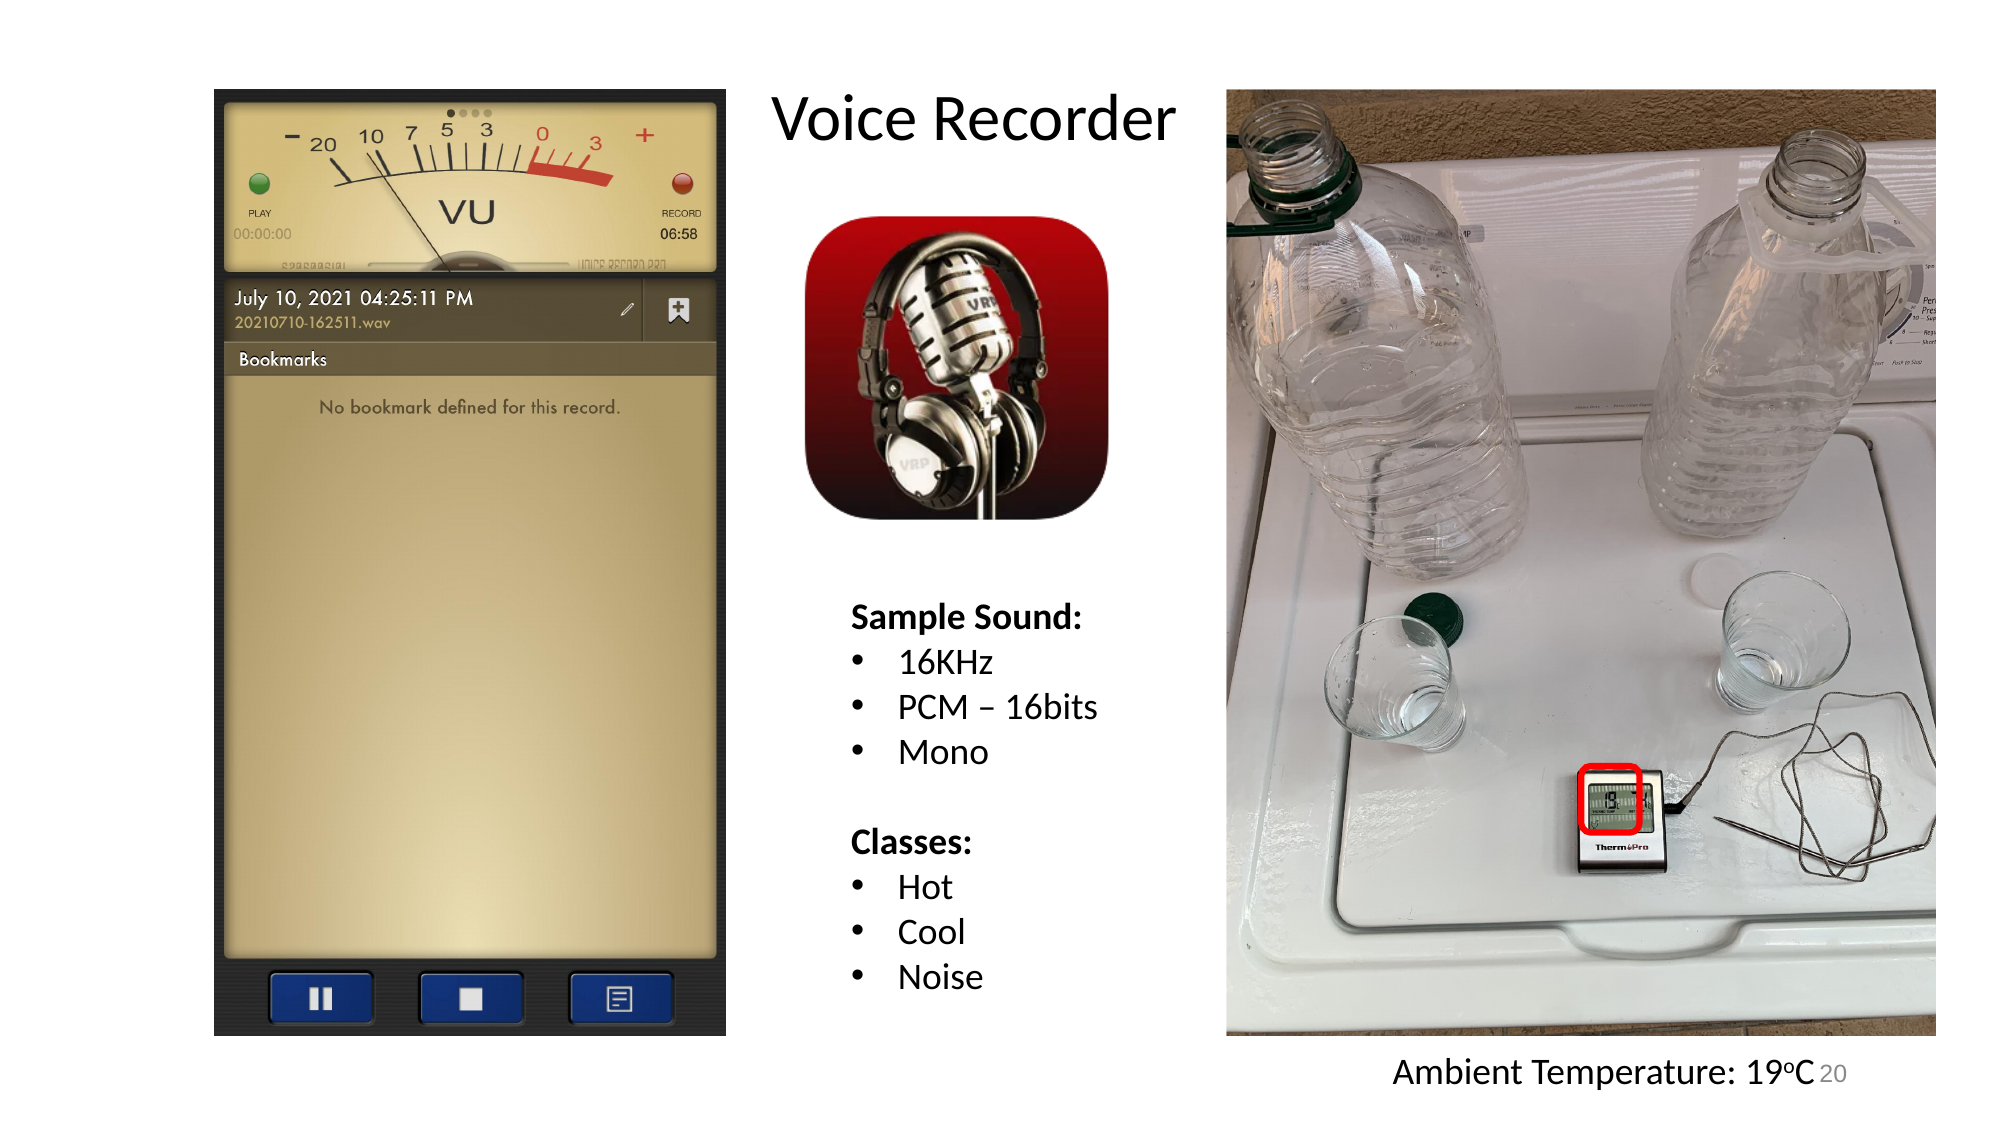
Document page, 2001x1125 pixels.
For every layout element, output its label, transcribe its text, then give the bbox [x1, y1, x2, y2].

text_box Sample Sound: 16KHz PCM – 16bits Mono Classes: Hot Cool Noise [836, 584, 1117, 1005]
picture [213, 89, 727, 1036]
picture [788, 91, 2000, 1035]
text_box Voice Recorder [755, 66, 1197, 162]
text_box Ambient Temperature: 19oC [1377, 1039, 1844, 1100]
